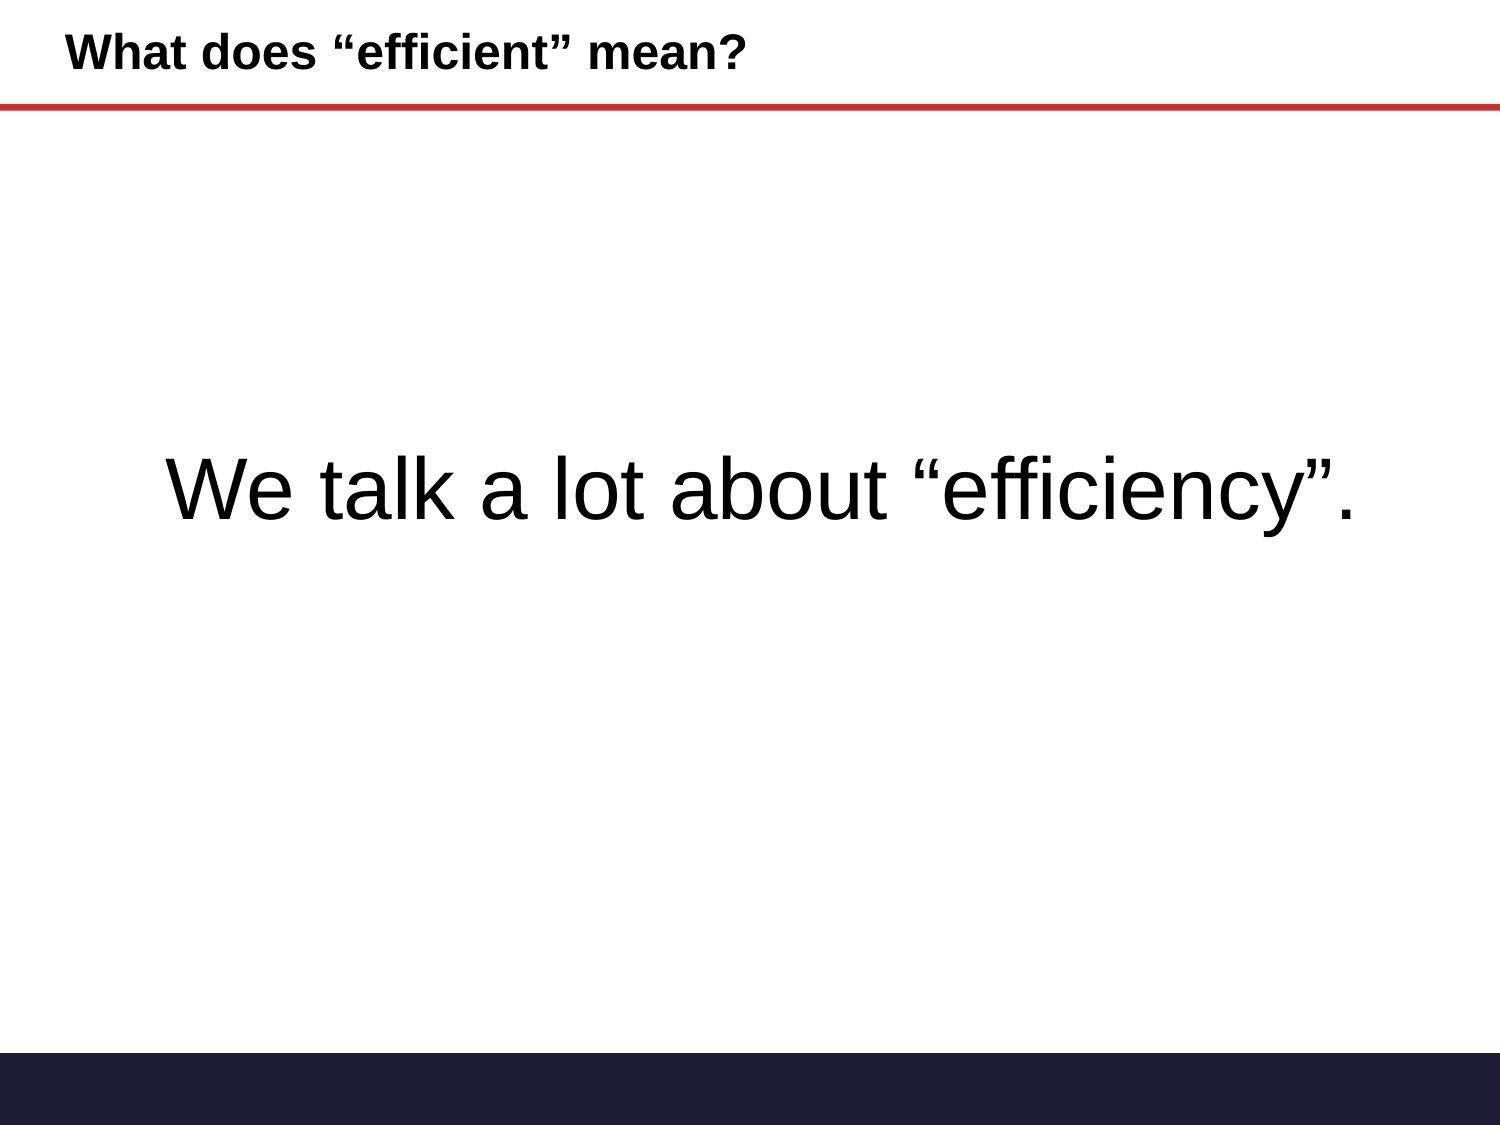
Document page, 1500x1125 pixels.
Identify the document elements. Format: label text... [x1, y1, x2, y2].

text_box What does “efficient” mean? [49, 0, 1425, 108]
text_box We talk a lot about “efficiency”. [50, 425, 1475, 545]
